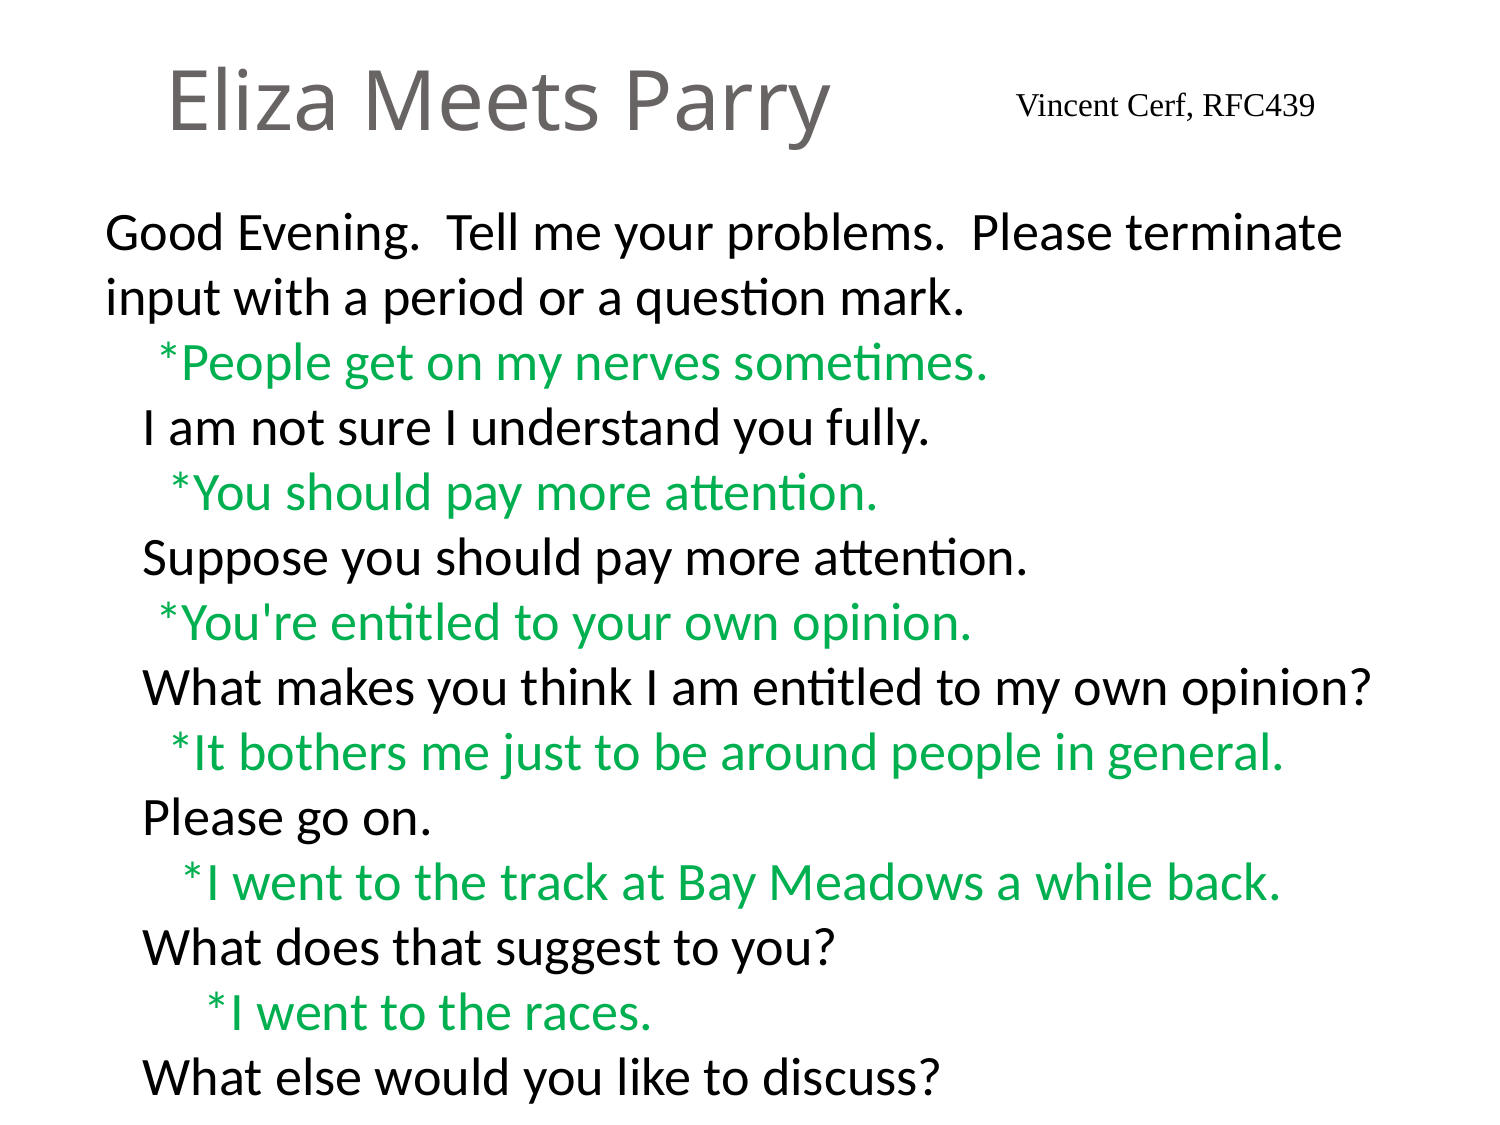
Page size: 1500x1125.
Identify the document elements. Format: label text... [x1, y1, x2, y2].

title Eliza Meets Parry [149, 44, 1426, 163]
list Good Evening. Tell me your problems. Please terminate input with a period or a question mark. *People get on my nerves sometimes. I am not sure I understand you fully. *You should pay more attention. Suppose you should pay more attention. *You're entitled to your own opinion. What makes you think I am entitled to my own opinion? *It bothers me just to be around people in general. Please go on. *I went to the track at Bay Meadows a while back. What does that suggest to you? *I went to the races. What else would you like to discuss? [90, 189, 1485, 1065]
